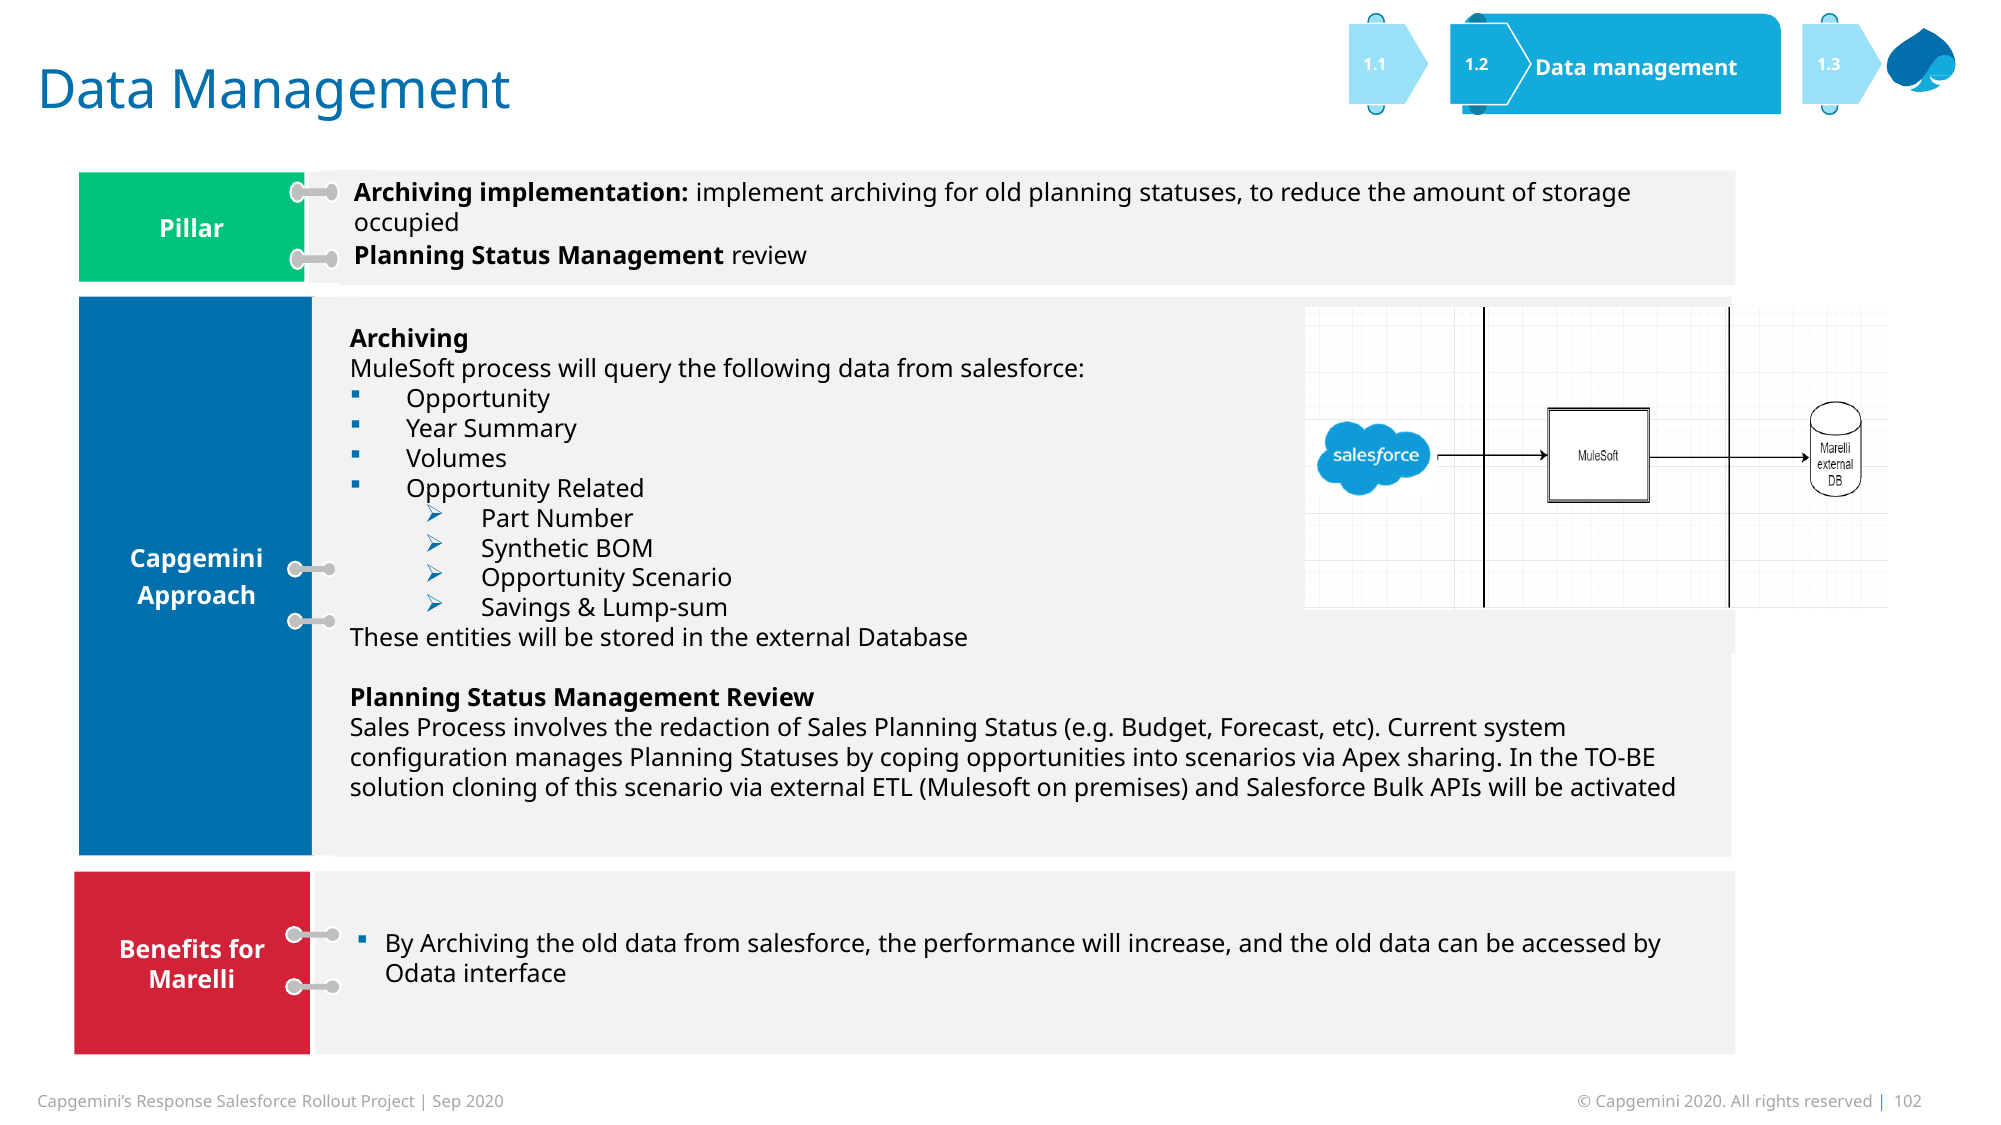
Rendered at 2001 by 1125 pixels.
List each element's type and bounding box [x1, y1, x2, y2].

title [35, 52, 539, 243]
text_box [79, 170, 1736, 285]
text_box [1801, 13, 1883, 115]
text_box [1348, 13, 1430, 115]
text_box [79, 296, 1736, 857]
footer [35, 1088, 548, 1125]
text_box [1575, 1088, 1963, 1125]
text_box [1449, 13, 1781, 115]
picture [1304, 307, 1888, 610]
text_box [74, 871, 1736, 1055]
